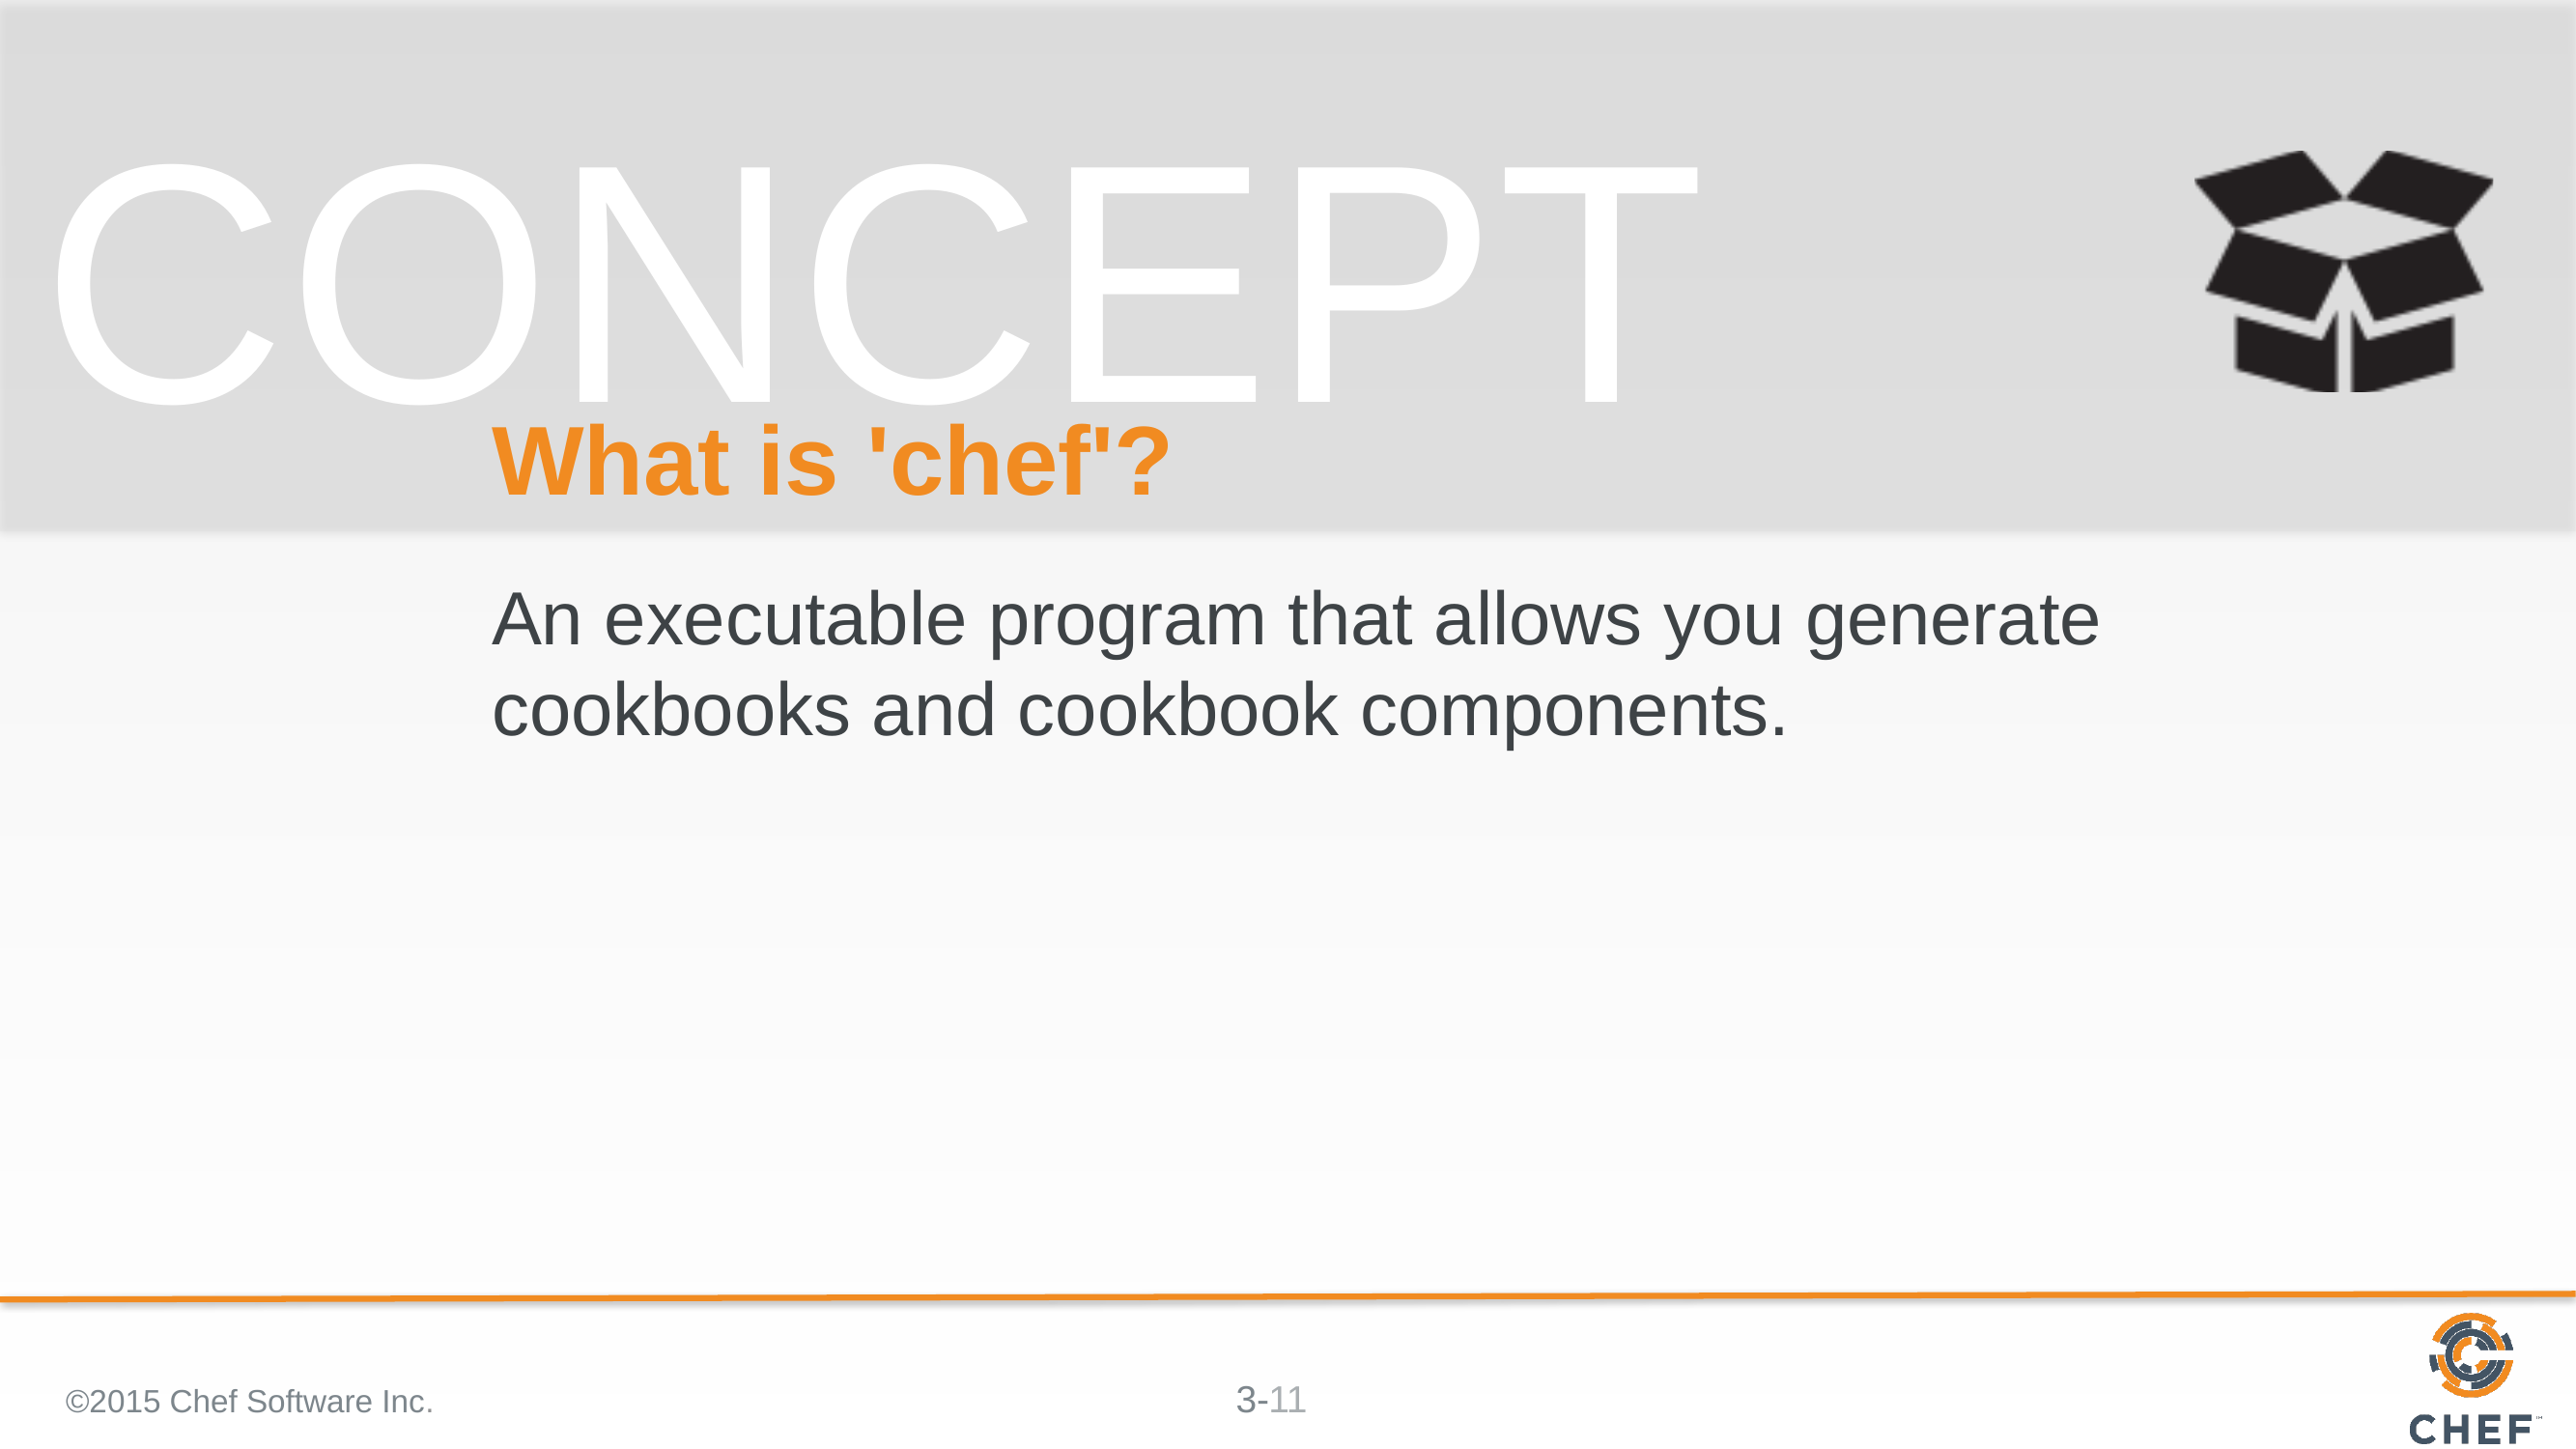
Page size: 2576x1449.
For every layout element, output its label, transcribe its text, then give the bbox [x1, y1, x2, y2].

title What is 'chef'? [477, 395, 2217, 531]
slide_number 11 [998, 1359, 1578, 1437]
footer ©2015 Chef Software Inc. [51, 1359, 952, 1440]
picture [2399, 1297, 2550, 1449]
subtitle An executable program that allows you generate cookbooks and cookbook components. [477, 555, 2217, 1087]
